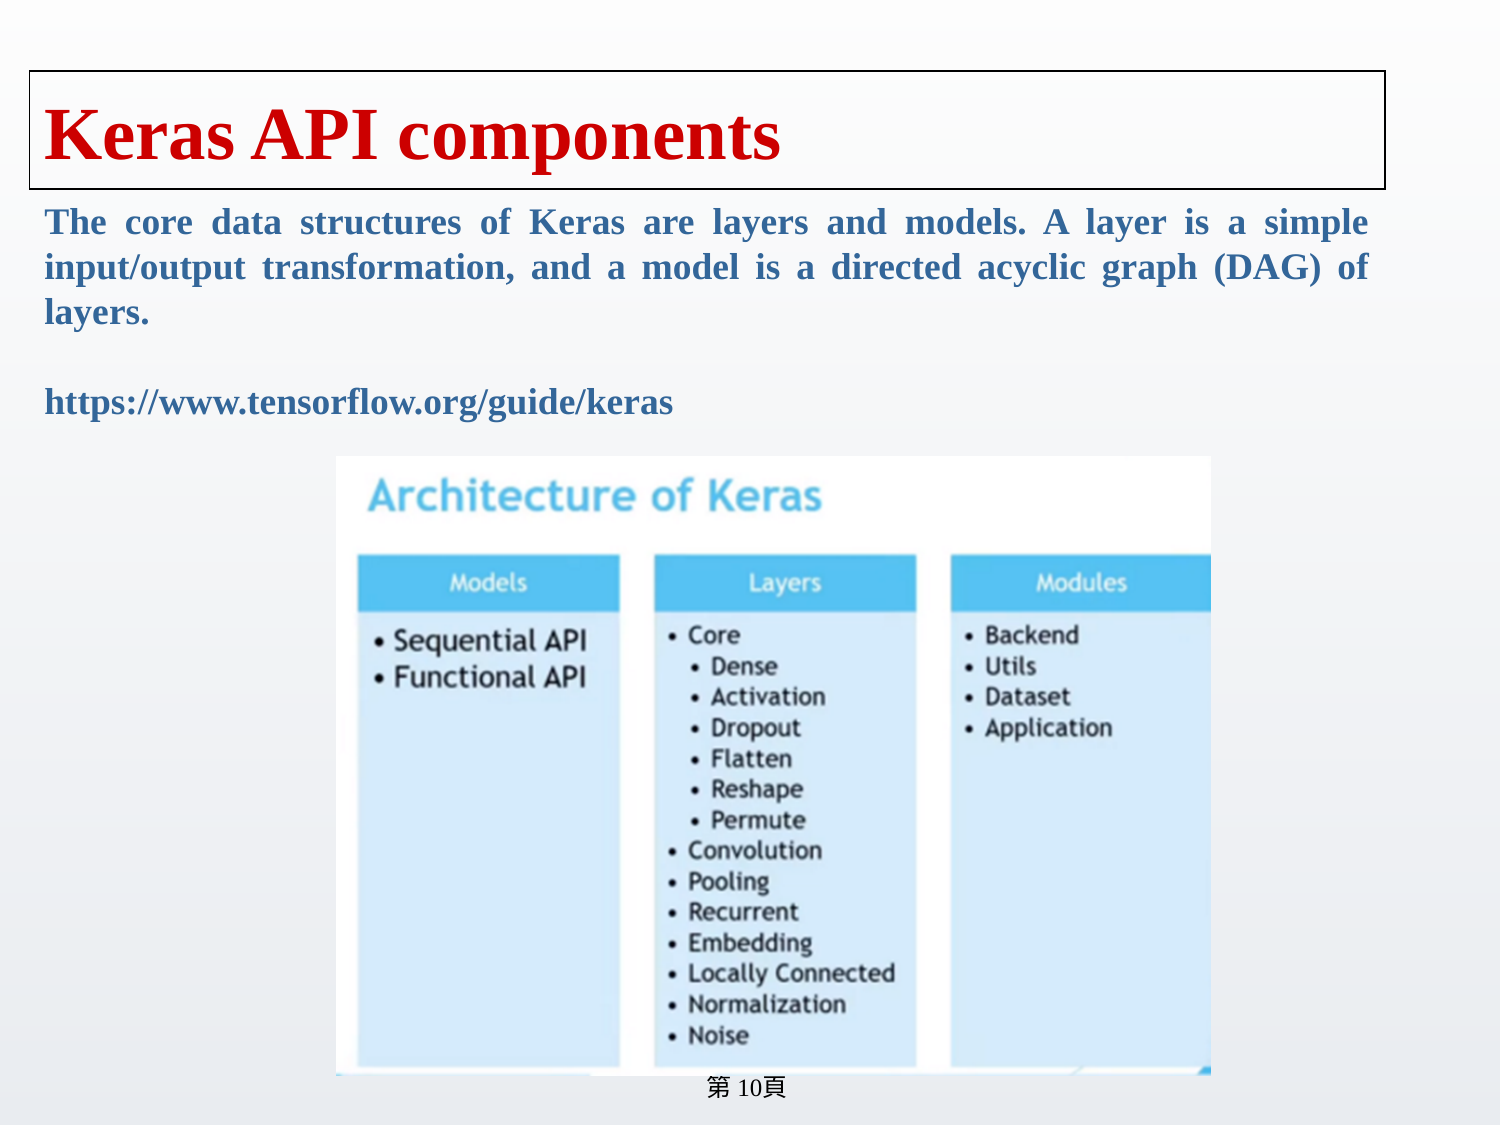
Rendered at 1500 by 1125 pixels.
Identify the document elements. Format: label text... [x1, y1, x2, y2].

list The core data structures of Keras are layers and models. A layer is a simple input/output transformation, and a model is a directed acyclic graph (DAG) of layers. https://www.tensorflow.org/guide/keras [29, 189, 1386, 1017]
title Keras API components [29, 70, 1386, 189]
picture [336, 456, 1211, 1076]
